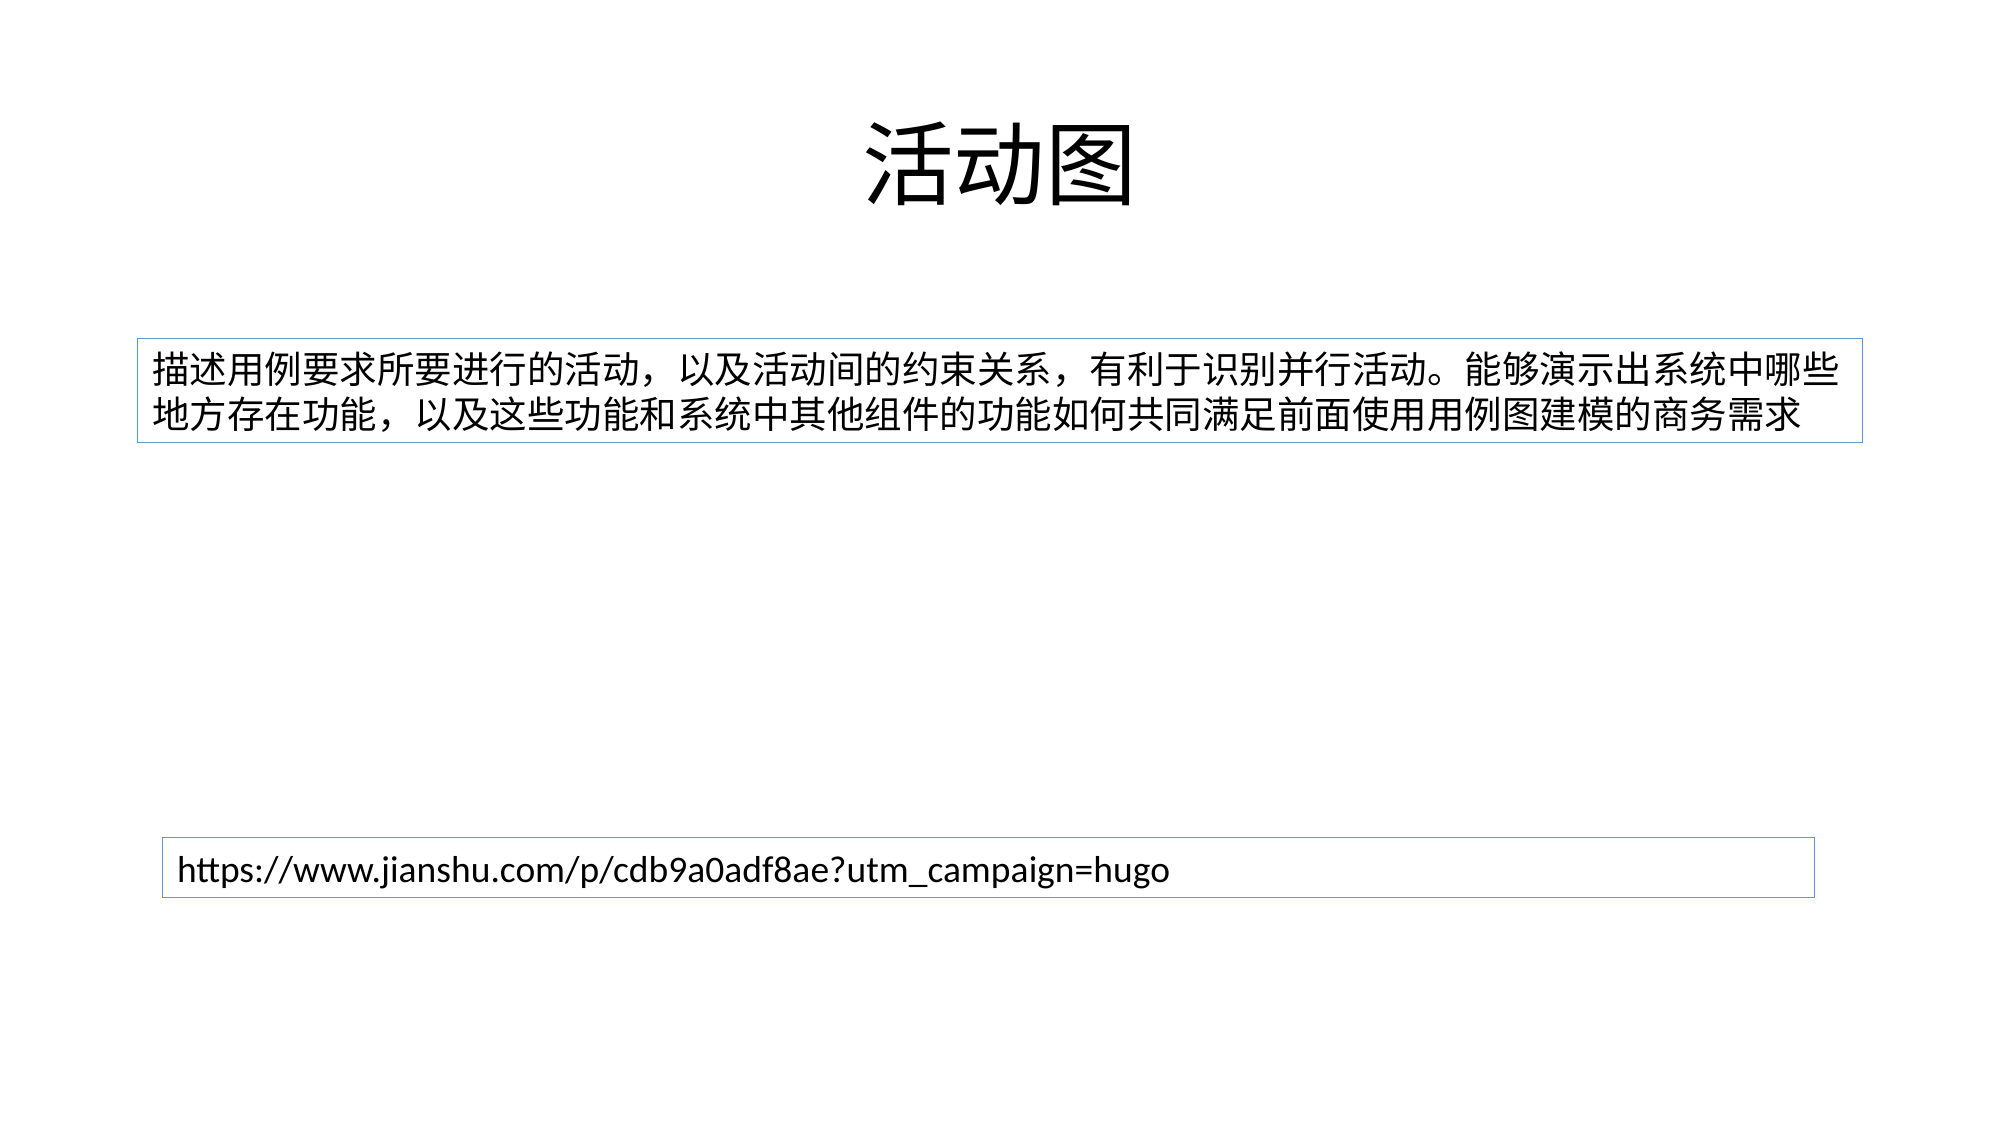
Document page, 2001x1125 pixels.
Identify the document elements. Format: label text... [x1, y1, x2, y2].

title 活动图 [137, 59, 1863, 278]
text_box 描述用例要求所要进行的活动，以及活动间的约束关系，有利于识别并行活动。能够演示出系统中哪些地方存在功能，以及这些功能和系统中其他组件的功能如何共同满足前面使用用例图建模的商务需求 [137, 338, 1863, 443]
text_box https://www.jianshu.com/p/cdb9a0adf8ae?utm_campaign=hugo [162, 837, 1815, 898]
